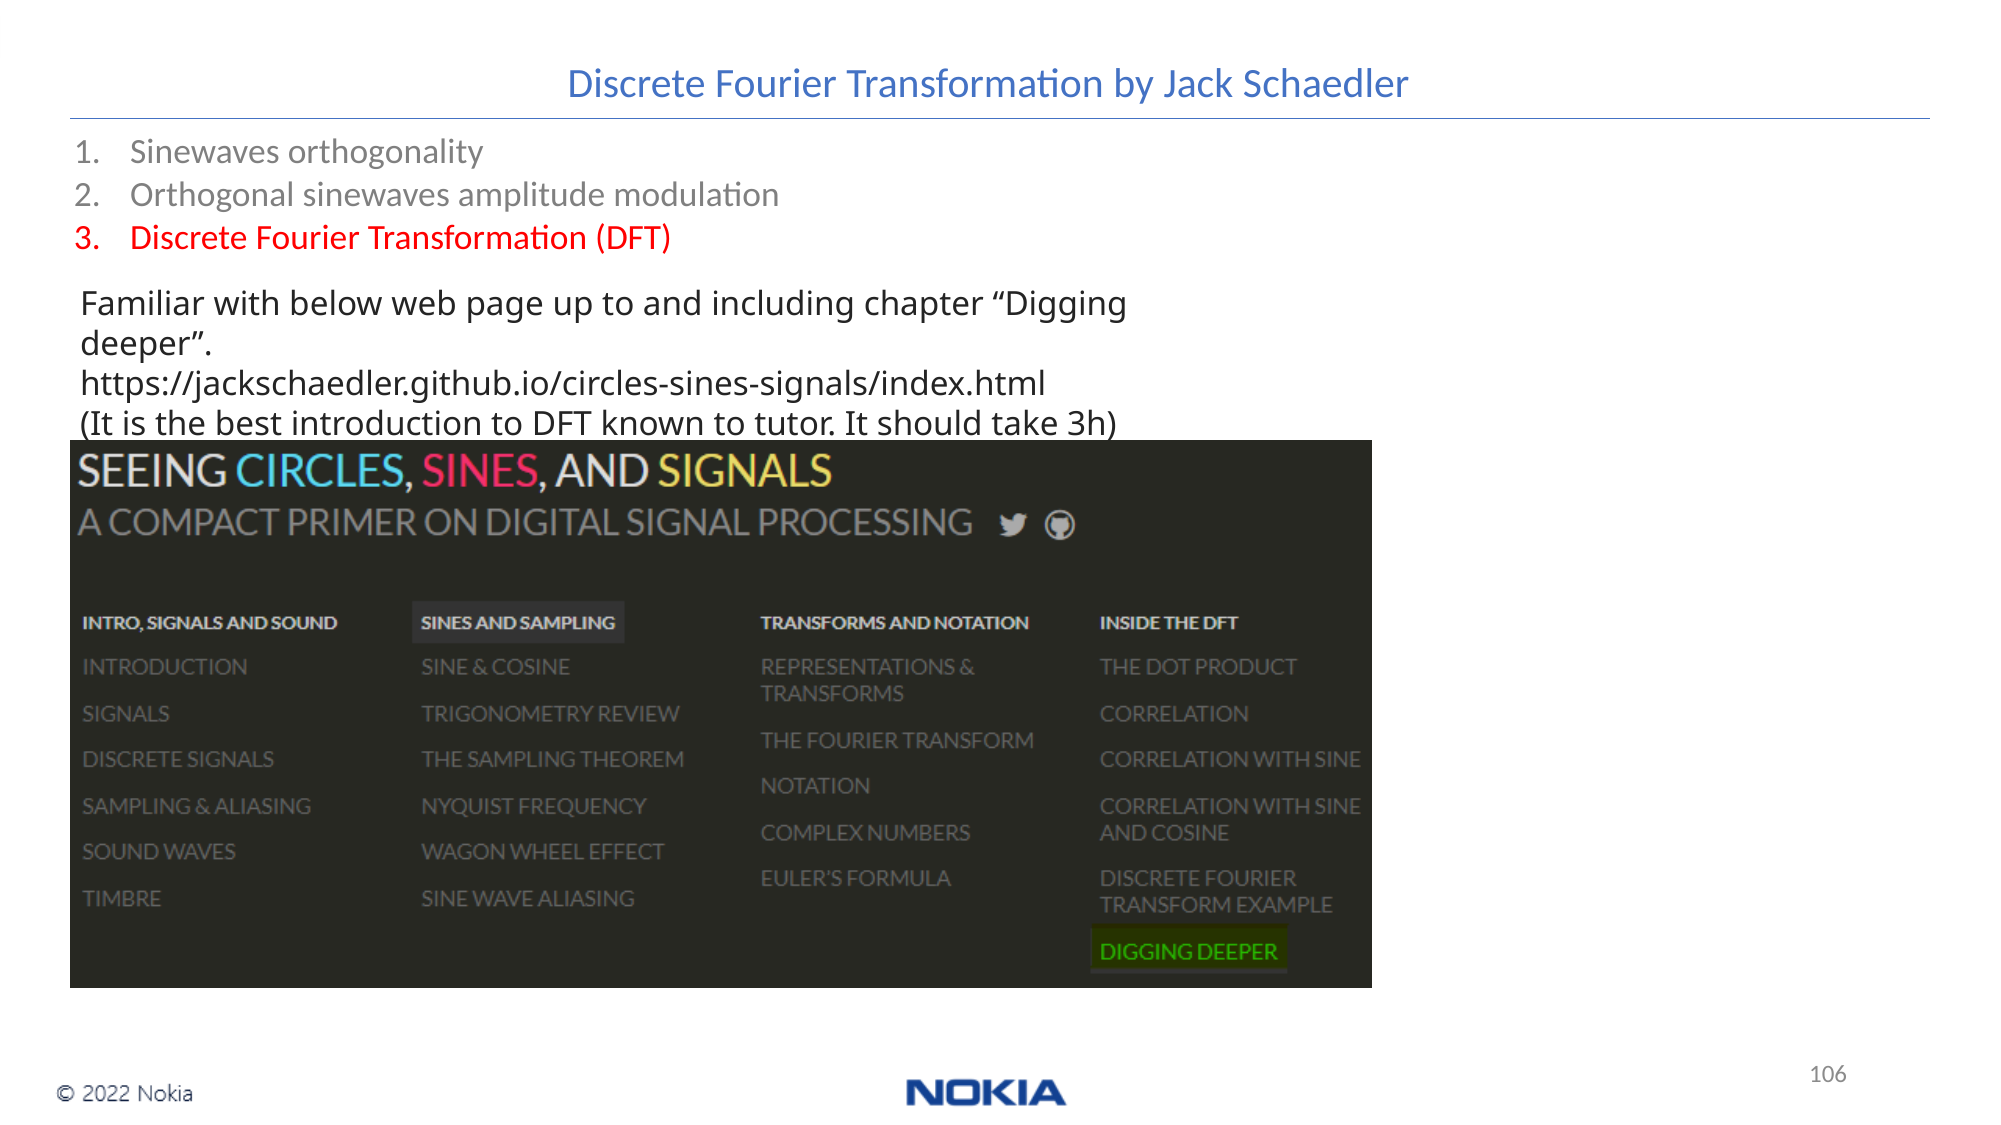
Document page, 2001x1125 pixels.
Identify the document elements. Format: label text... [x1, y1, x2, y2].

picture [36, 1066, 1167, 1111]
picture [70, 440, 1373, 988]
text_box Familiar with below web page up to and including chapter “Digging deeper”. https://jackschaedler.github.io/circles-sines-signals/index.html (It is the best introduction to DFT known to tutor. It should take 3h) [65, 274, 1181, 450]
text_box Sinewaves orthogonality Orthogonal sinewaves amplitude modulation Discrete Fourier Transformation (DFT) [59, 121, 810, 264]
slide_number 106 [1412, 1042, 1863, 1103]
text_box Discrete Fourier Transformation by Jack Schaedler [59, 44, 1919, 113]
